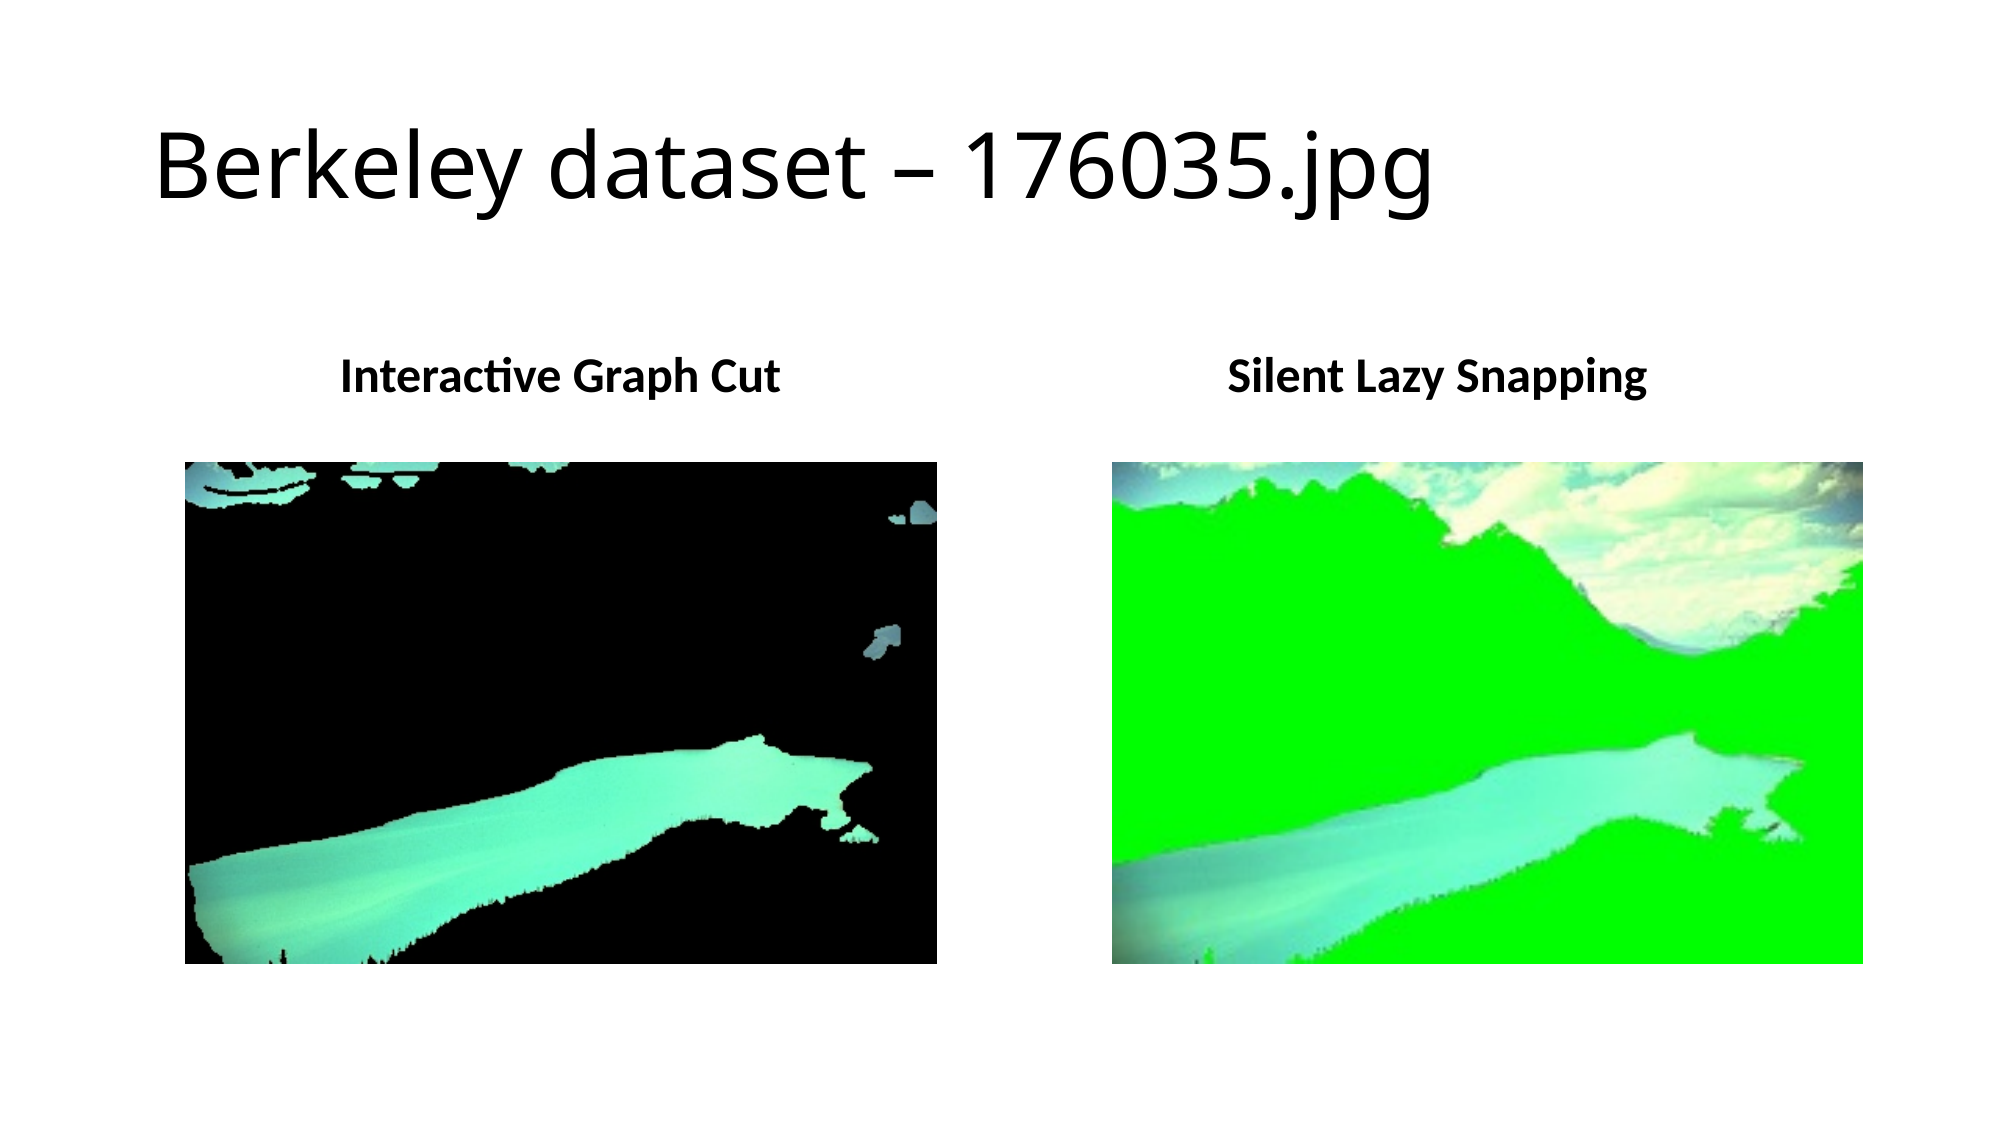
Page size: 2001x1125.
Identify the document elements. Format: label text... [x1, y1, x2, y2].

title Berkeley dataset – 176035.jpg [137, 59, 1863, 278]
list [1112, 462, 1863, 964]
list Interactive Graph Cut [137, 275, 984, 411]
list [184, 462, 937, 964]
list Silent Lazy Snapping [1012, 275, 1863, 411]
